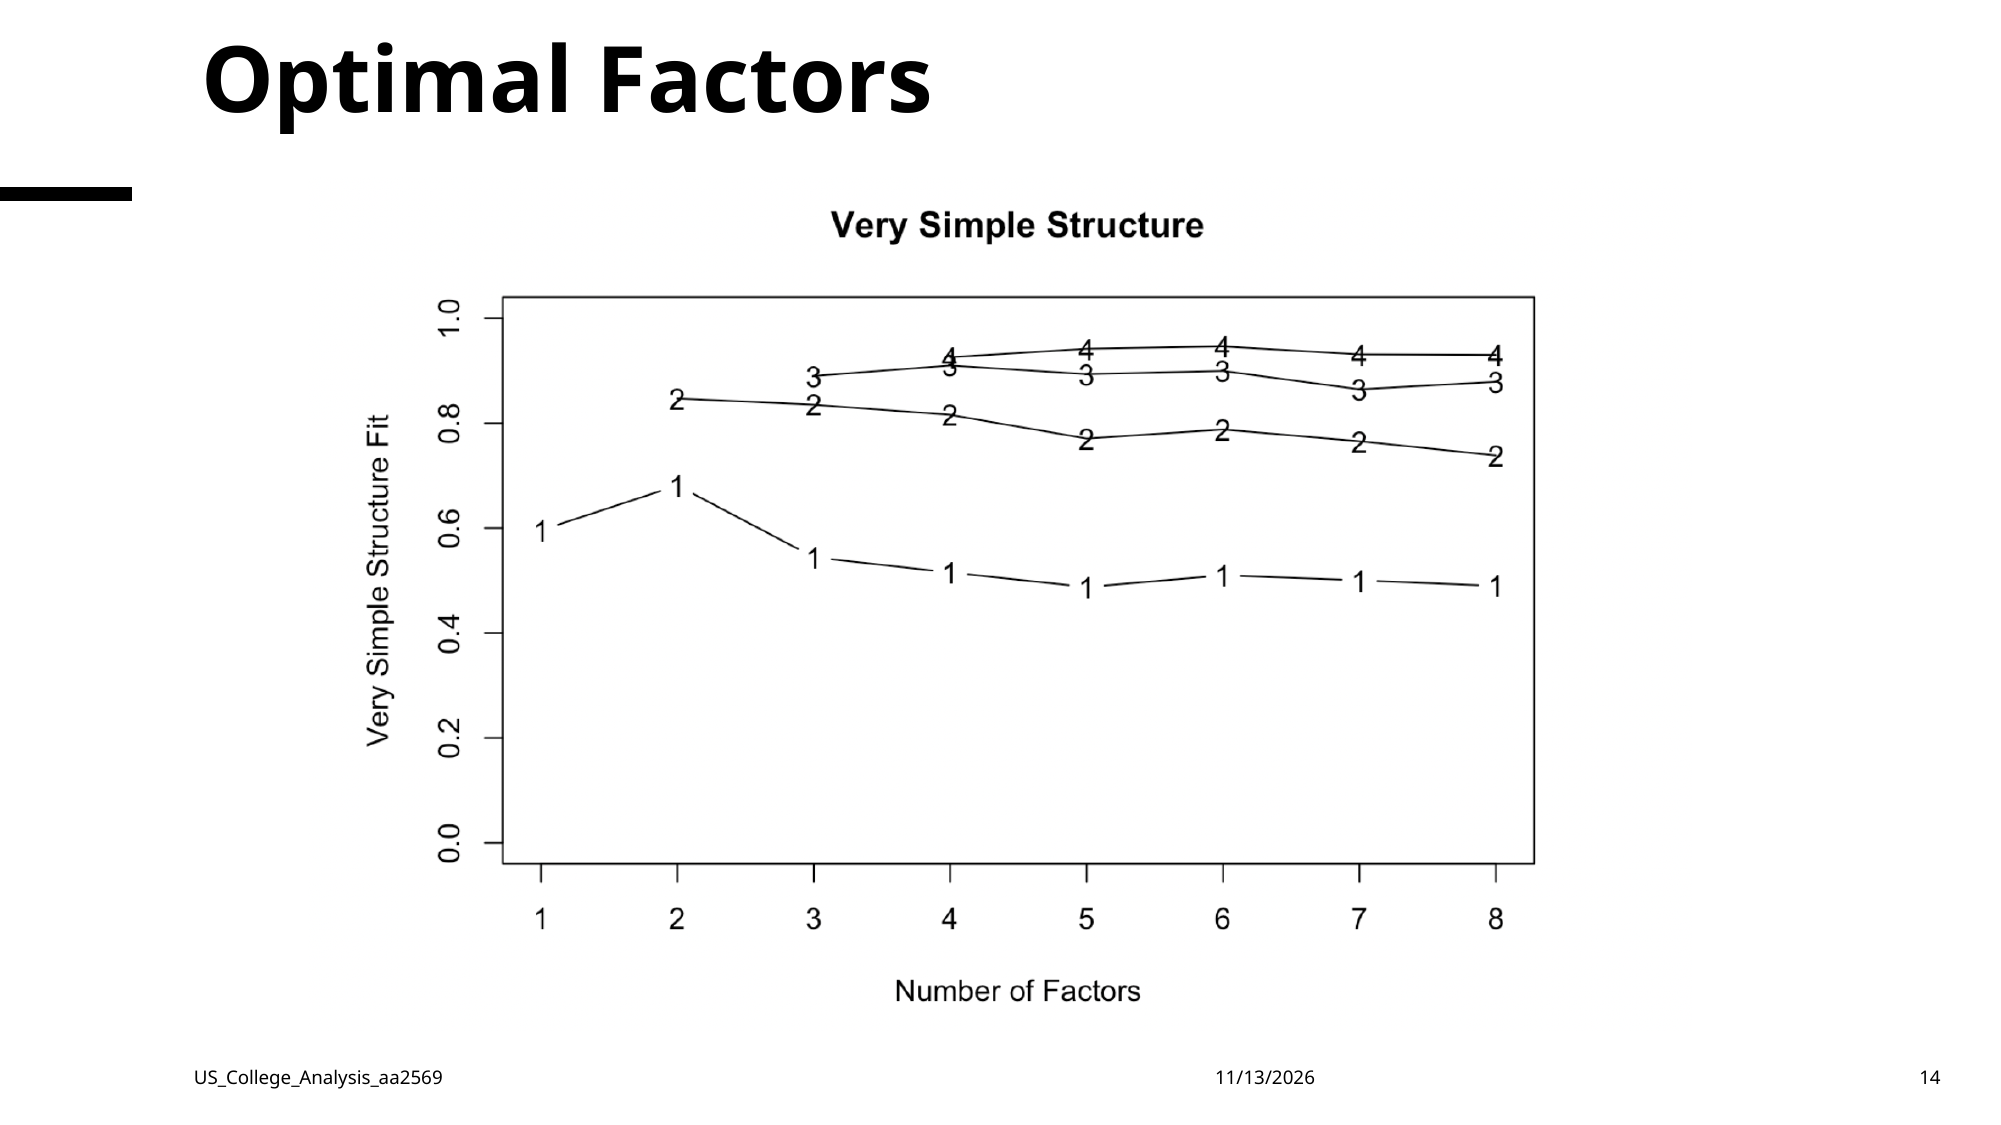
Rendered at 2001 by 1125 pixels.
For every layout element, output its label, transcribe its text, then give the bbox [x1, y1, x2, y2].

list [308, 177, 1692, 1031]
title Optimal Factors [186, 30, 1814, 243]
slide_number 14 [1801, 1048, 1956, 1108]
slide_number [1200, 1048, 1801, 1108]
footer US_College_Analysis_aa2569 [178, 1048, 907, 1108]
